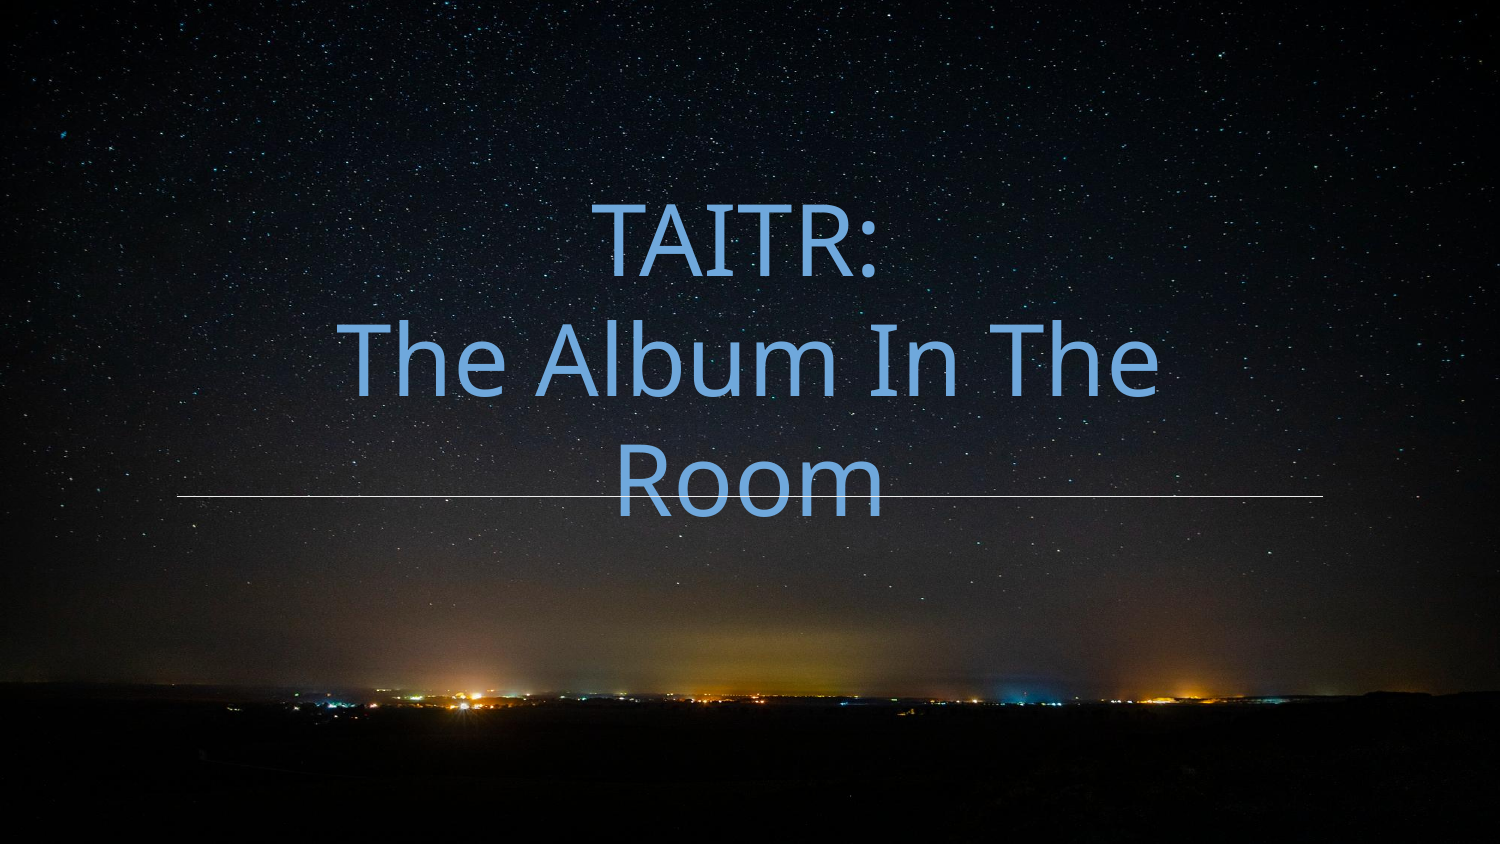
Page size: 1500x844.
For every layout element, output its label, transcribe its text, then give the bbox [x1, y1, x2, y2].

title TAITR: The Album In The Room [176, 195, 1324, 496]
title TAITR: The Album In The Room [176, 502, 1324, 518]
picture [0, 0, 1500, 844]
